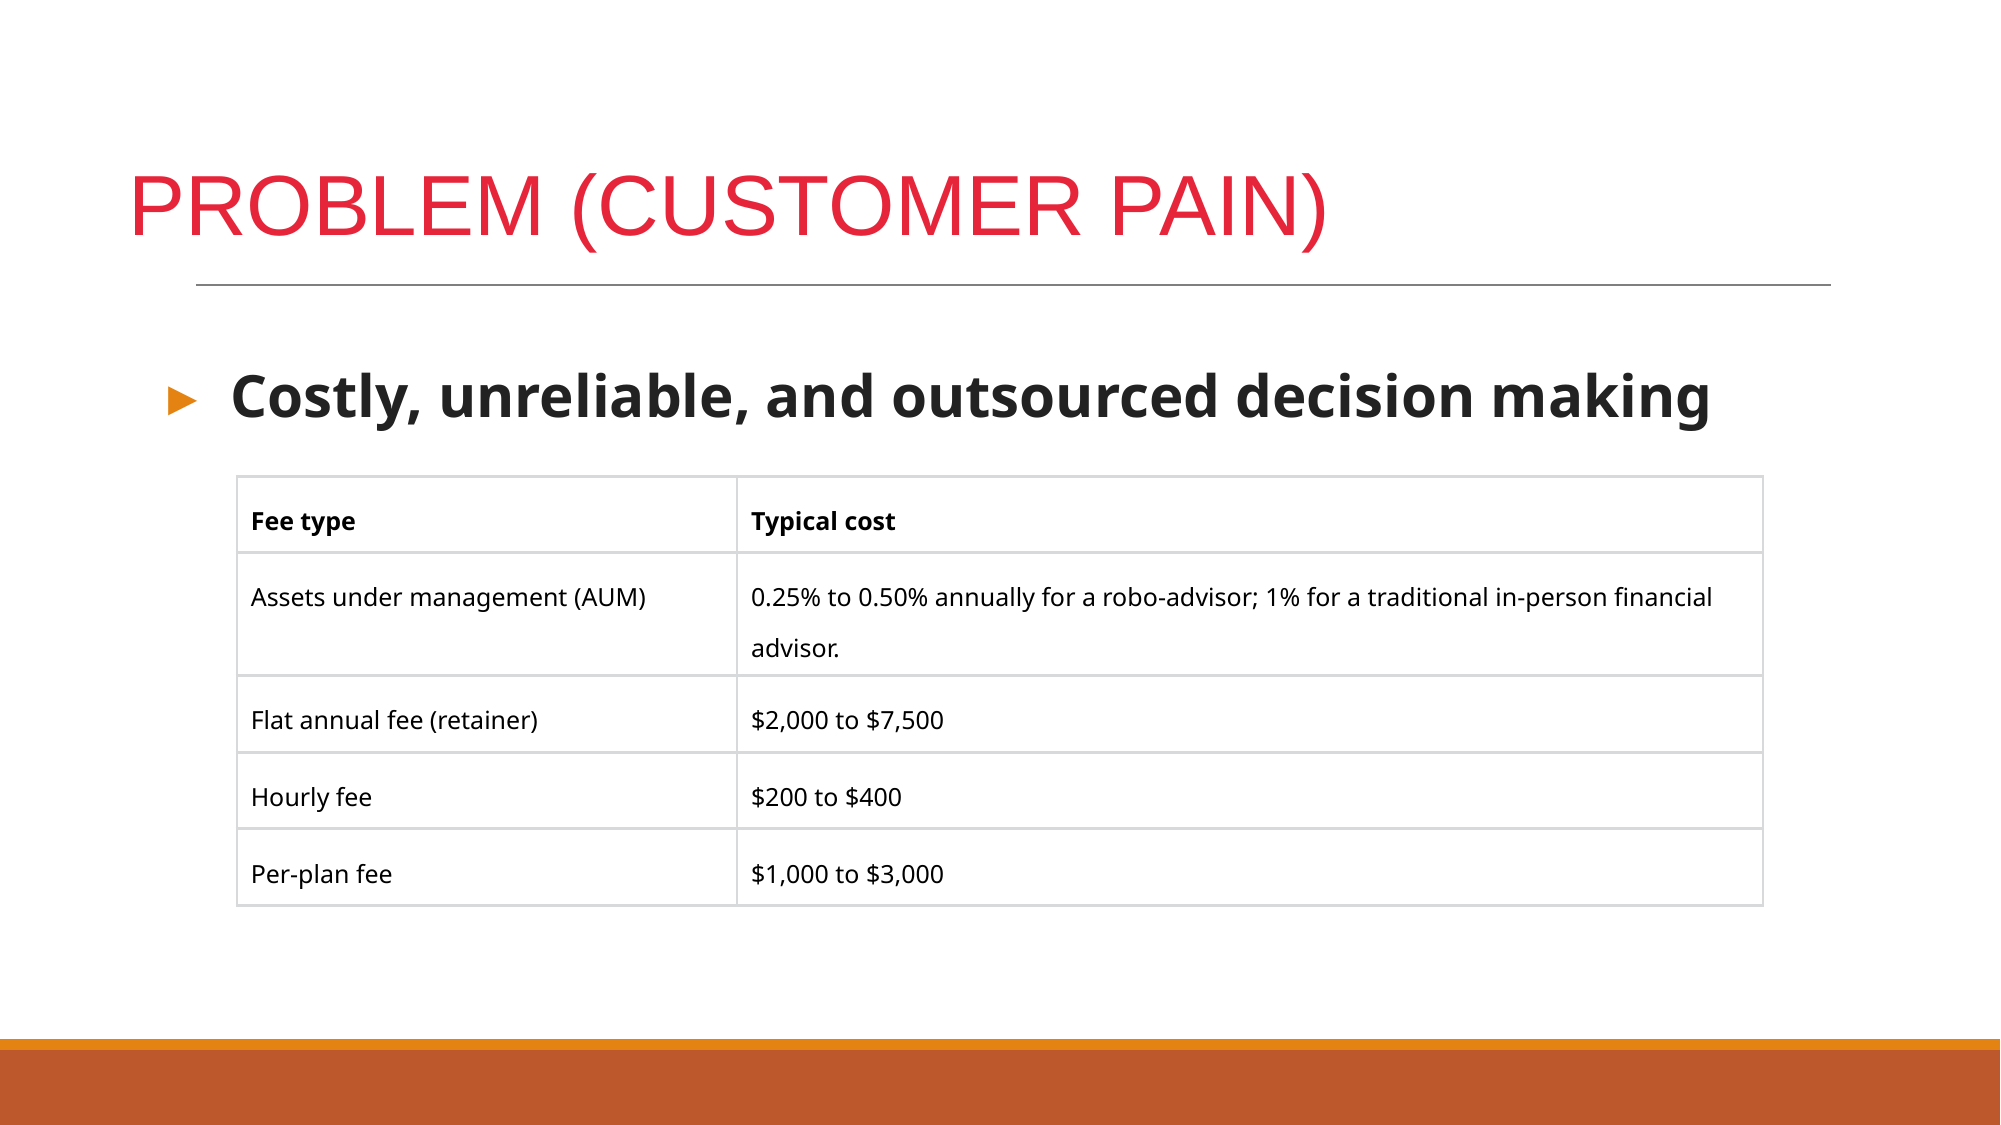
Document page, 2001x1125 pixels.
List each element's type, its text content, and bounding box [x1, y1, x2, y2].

table_cell 0.25% to 0.50% annually for a robo-advisor; 1% for a traditional in-person financial advisor. [738, 554, 1762, 674]
list Costly, unreliable, and outsourced decision making [158, 299, 1842, 962]
table_cell Hourly fee [238, 754, 736, 827]
table_header Fee type [238, 478, 736, 551]
table_cell Assets under management (AUM) [238, 554, 736, 674]
title PROBLEM (CUSTOMER PAIN) [121, 162, 1879, 222]
table_cell Flat annual fee (retainer) [238, 677, 736, 751]
table_cell Per-plan fee [238, 830, 736, 904]
table_cell $2,000 to $7,500 [738, 677, 1762, 751]
table_cell $1,000 to $3,000 [738, 830, 1762, 904]
table_header Typical cost [738, 478, 1762, 551]
table_cell $200 to $400 [738, 754, 1762, 827]
